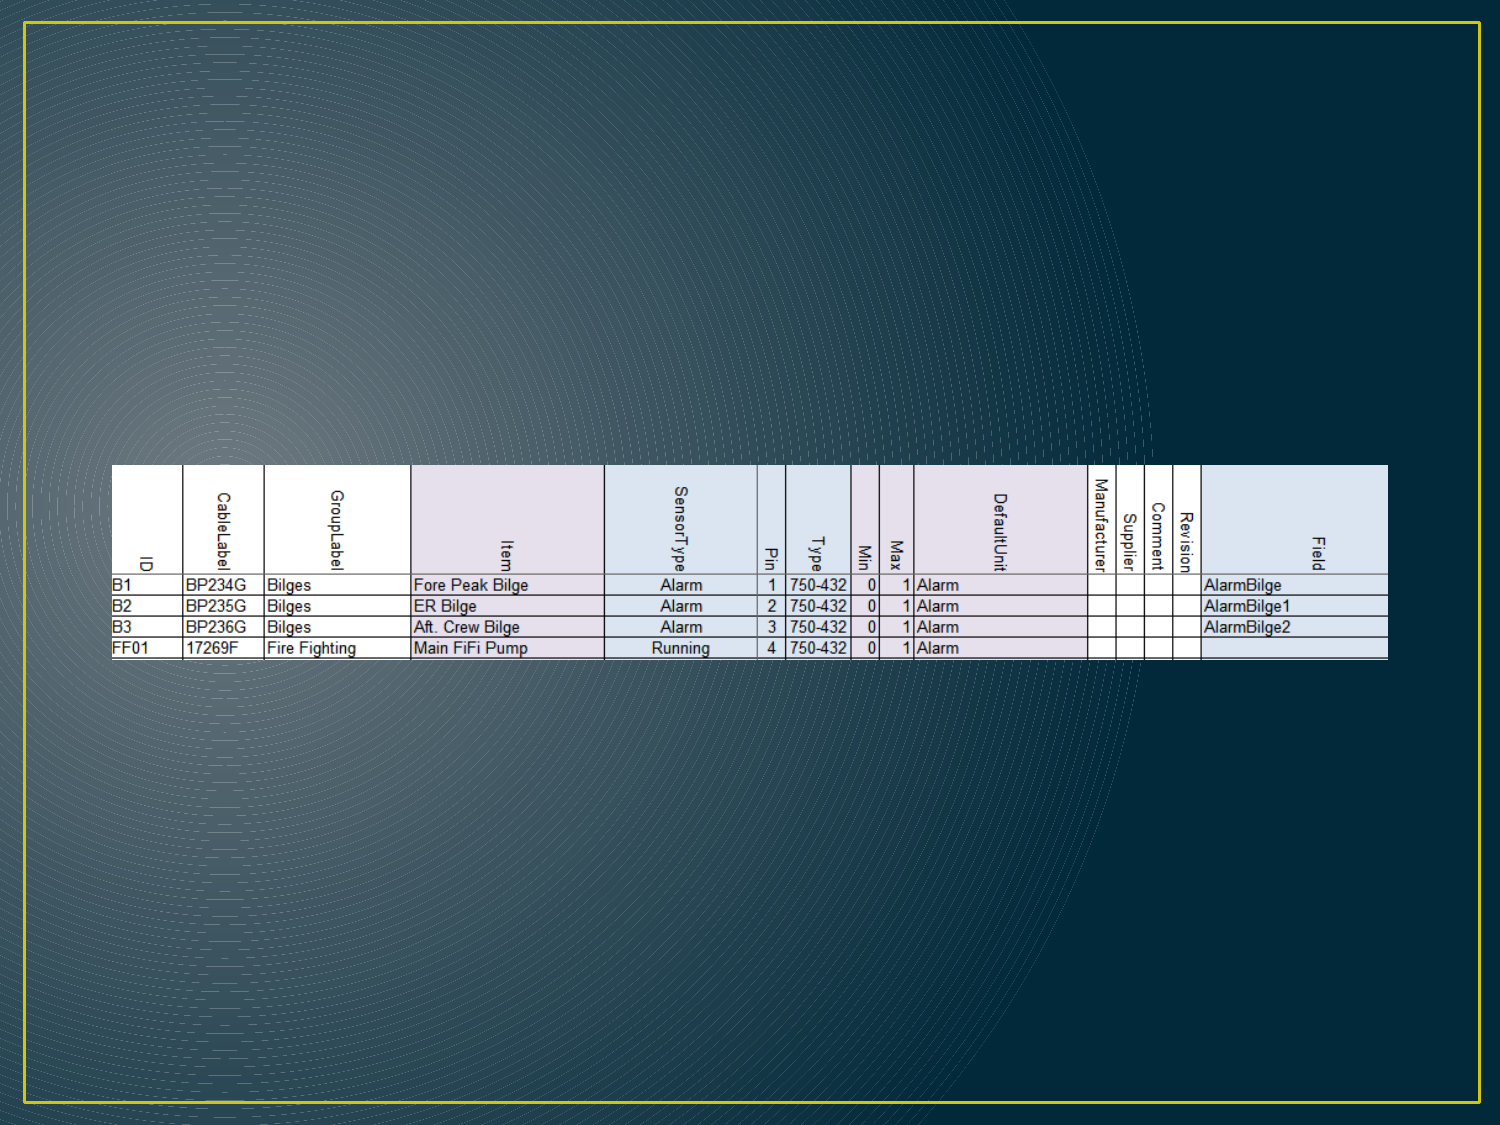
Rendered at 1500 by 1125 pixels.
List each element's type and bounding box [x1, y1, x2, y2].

picture [1106, 664, 1114, 673]
picture [112, 459, 1387, 660]
